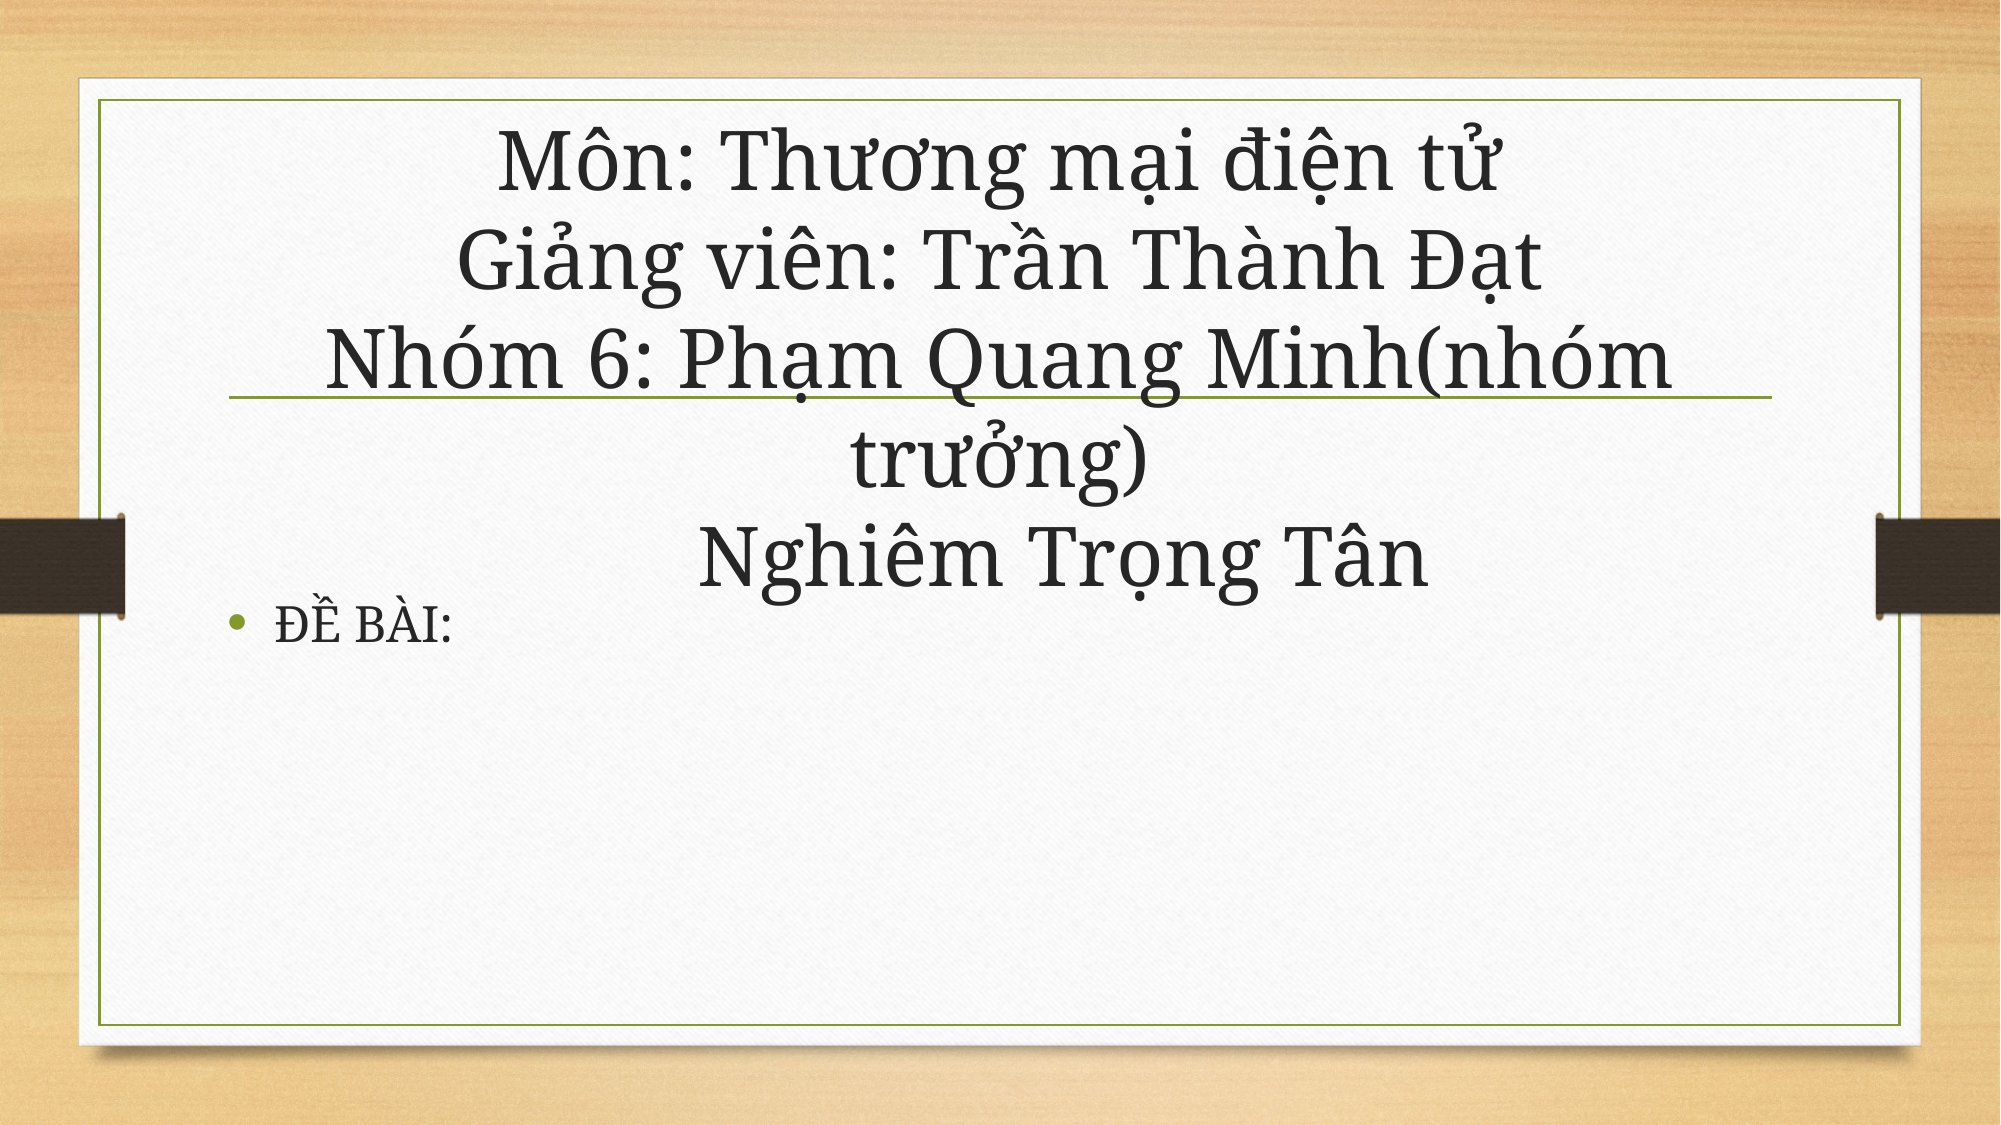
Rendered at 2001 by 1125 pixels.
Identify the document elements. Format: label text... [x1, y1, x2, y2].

list ĐỀ BÀI: [212, 419, 1788, 964]
title Môn: Thương mại điện tử Giảng viên: Trần Thành Đạt Nhóm 6: Phạm Quang Minh(nhóm trưởng) Nghiêm Trọng Tân [212, 97, 1788, 419]
picture [0, 0, 2001, 1125]
